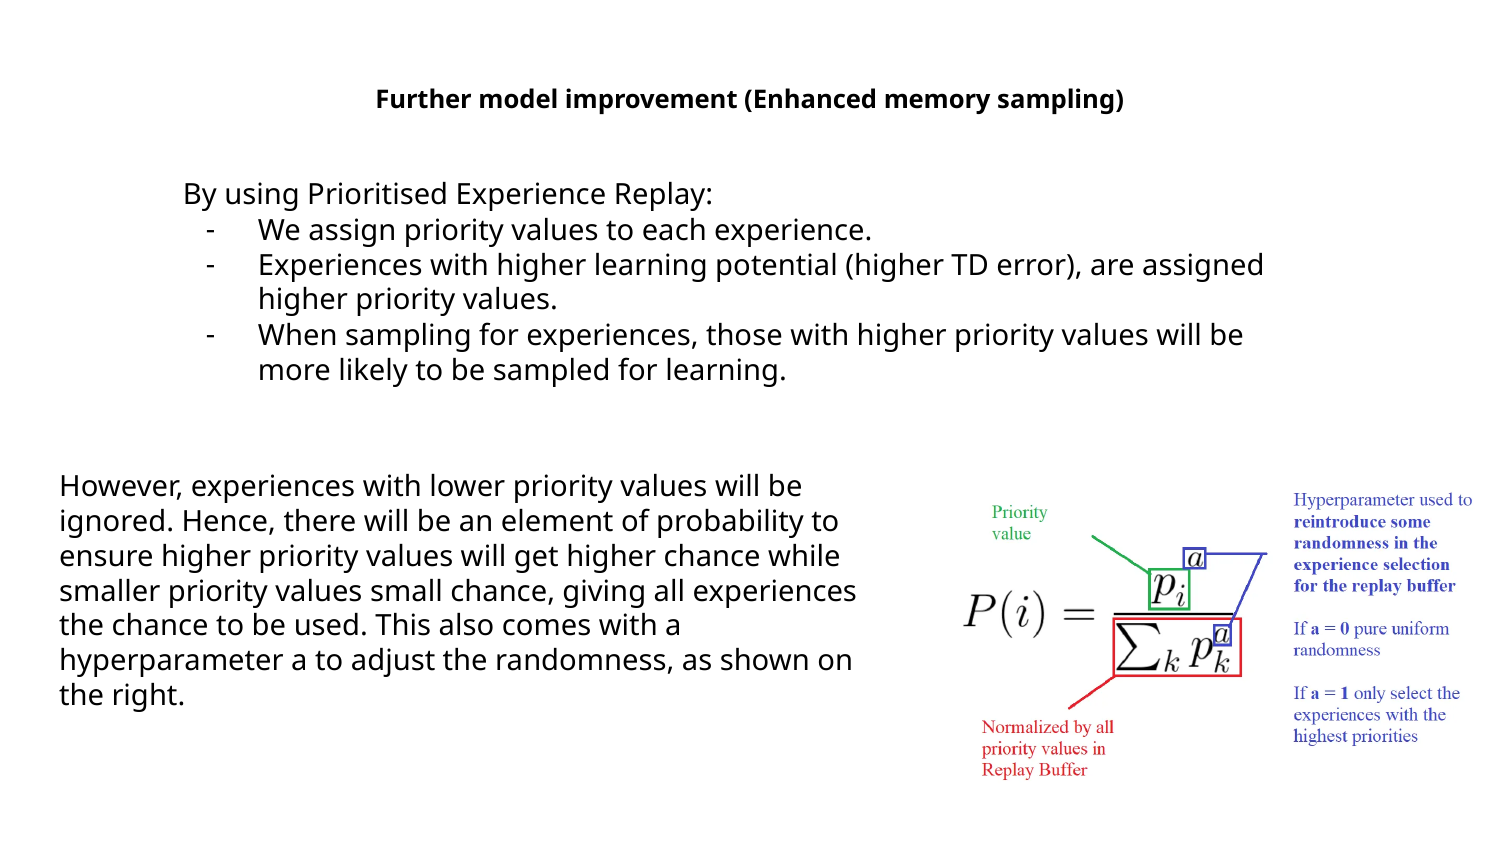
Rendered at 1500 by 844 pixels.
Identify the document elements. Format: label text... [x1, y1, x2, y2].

text_box However, experiences with lower priority values will be ignored. Hence, there will be an element of probability to ensure higher priority values will get higher chance while smaller priority values small chance, giving all experiences the chance to be used. This also comes with a hyperparameter a to adjust the randomness, as shown on the right. [44, 451, 894, 815]
picture [927, 478, 1480, 789]
title Further model improvement (Enhanced memory sampling) [75, 67, 1425, 129]
text_box By using Prioritised Experience Replay: We assign priority values to each experience. Experiences with higher learning potential (higher TD error), are assigned higher priority values. When sampling for experiences, those with higher priority values will be more likely to be sampled for learning. [167, 160, 1330, 422]
